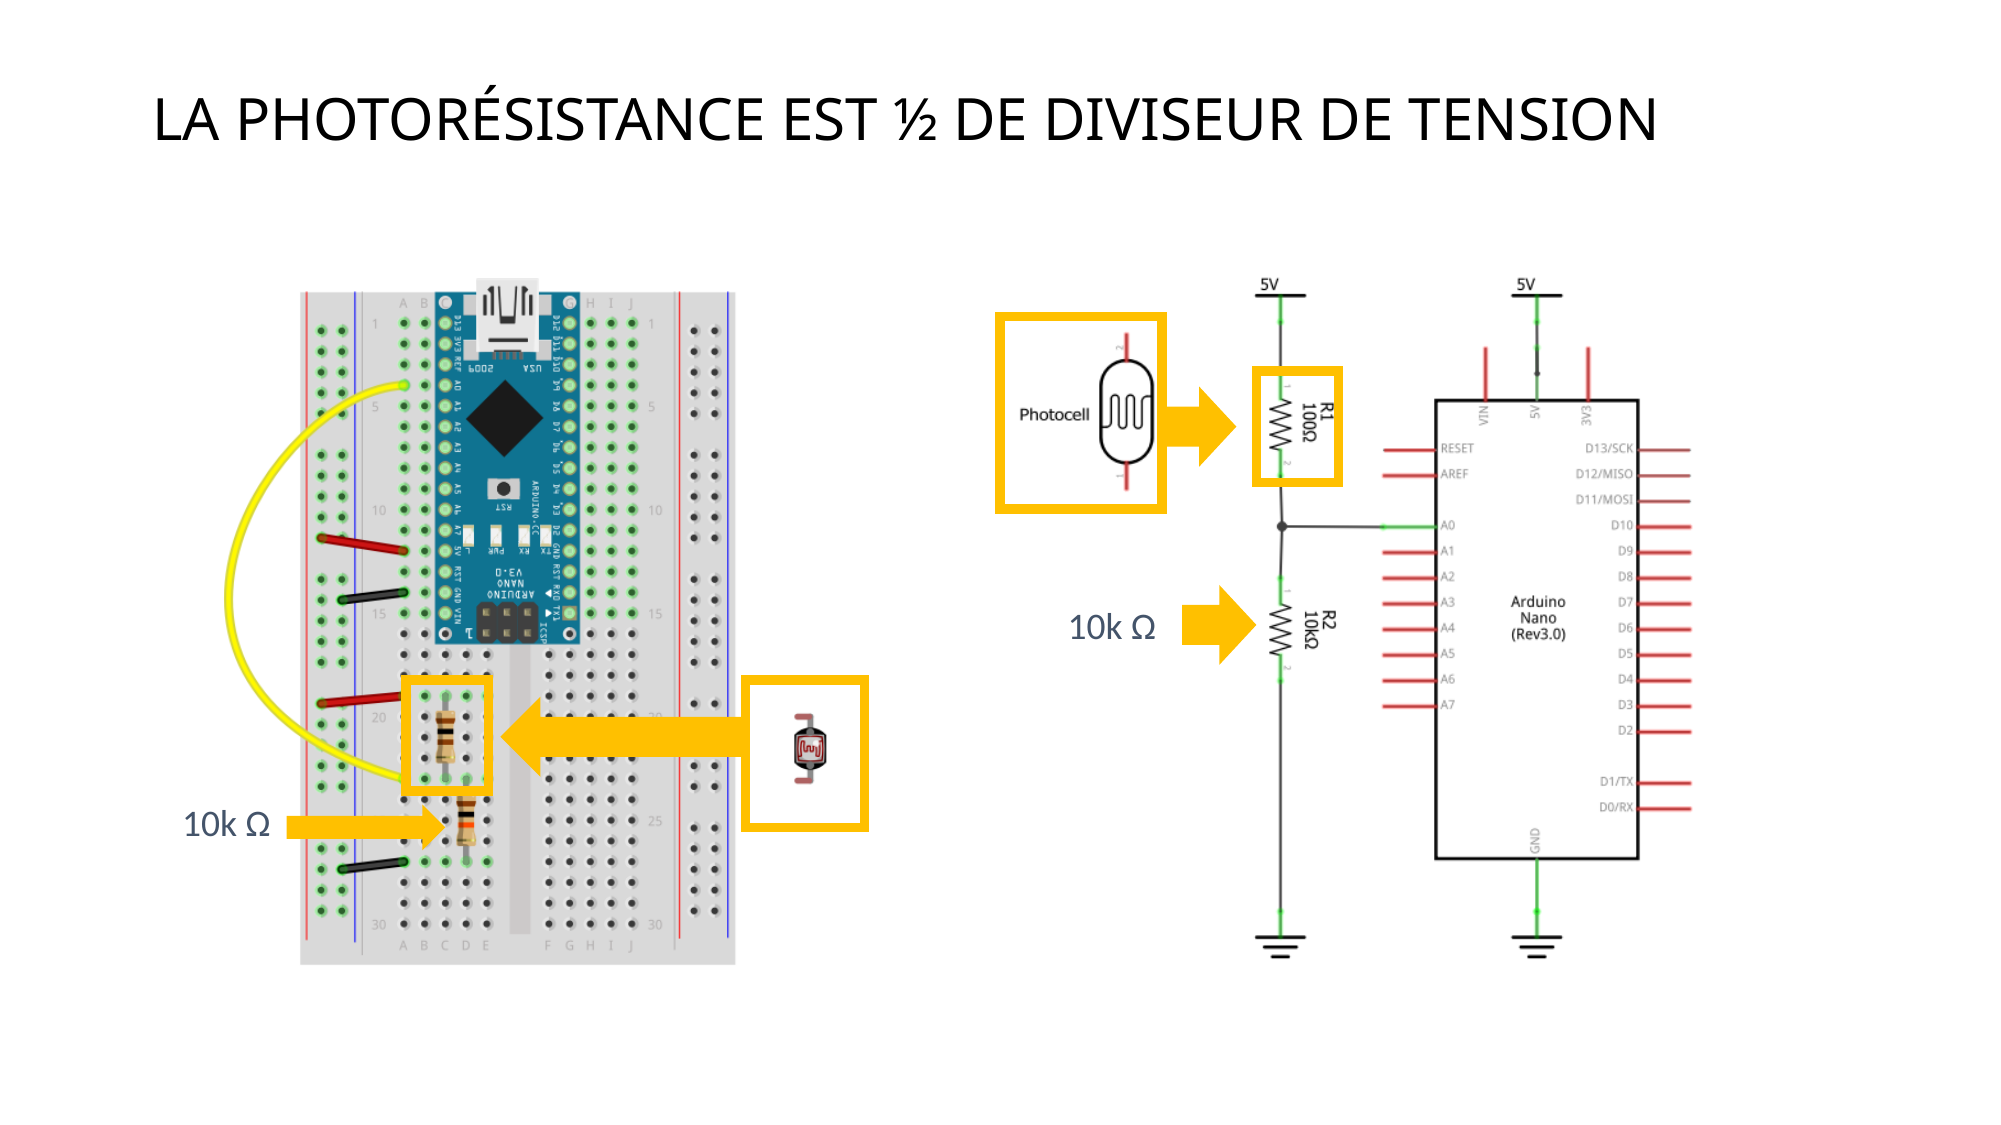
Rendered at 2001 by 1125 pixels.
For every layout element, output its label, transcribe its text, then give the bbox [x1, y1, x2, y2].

title LA PHOTORÉSISTANCE EST ½ DE DIVISEUR DE TENSION [137, 59, 1863, 183]
text_box [855, 679, 865, 828]
picture [1001, 243, 1727, 998]
picture [201, 255, 855, 986]
text_box 10k Ω [167, 791, 201, 851]
